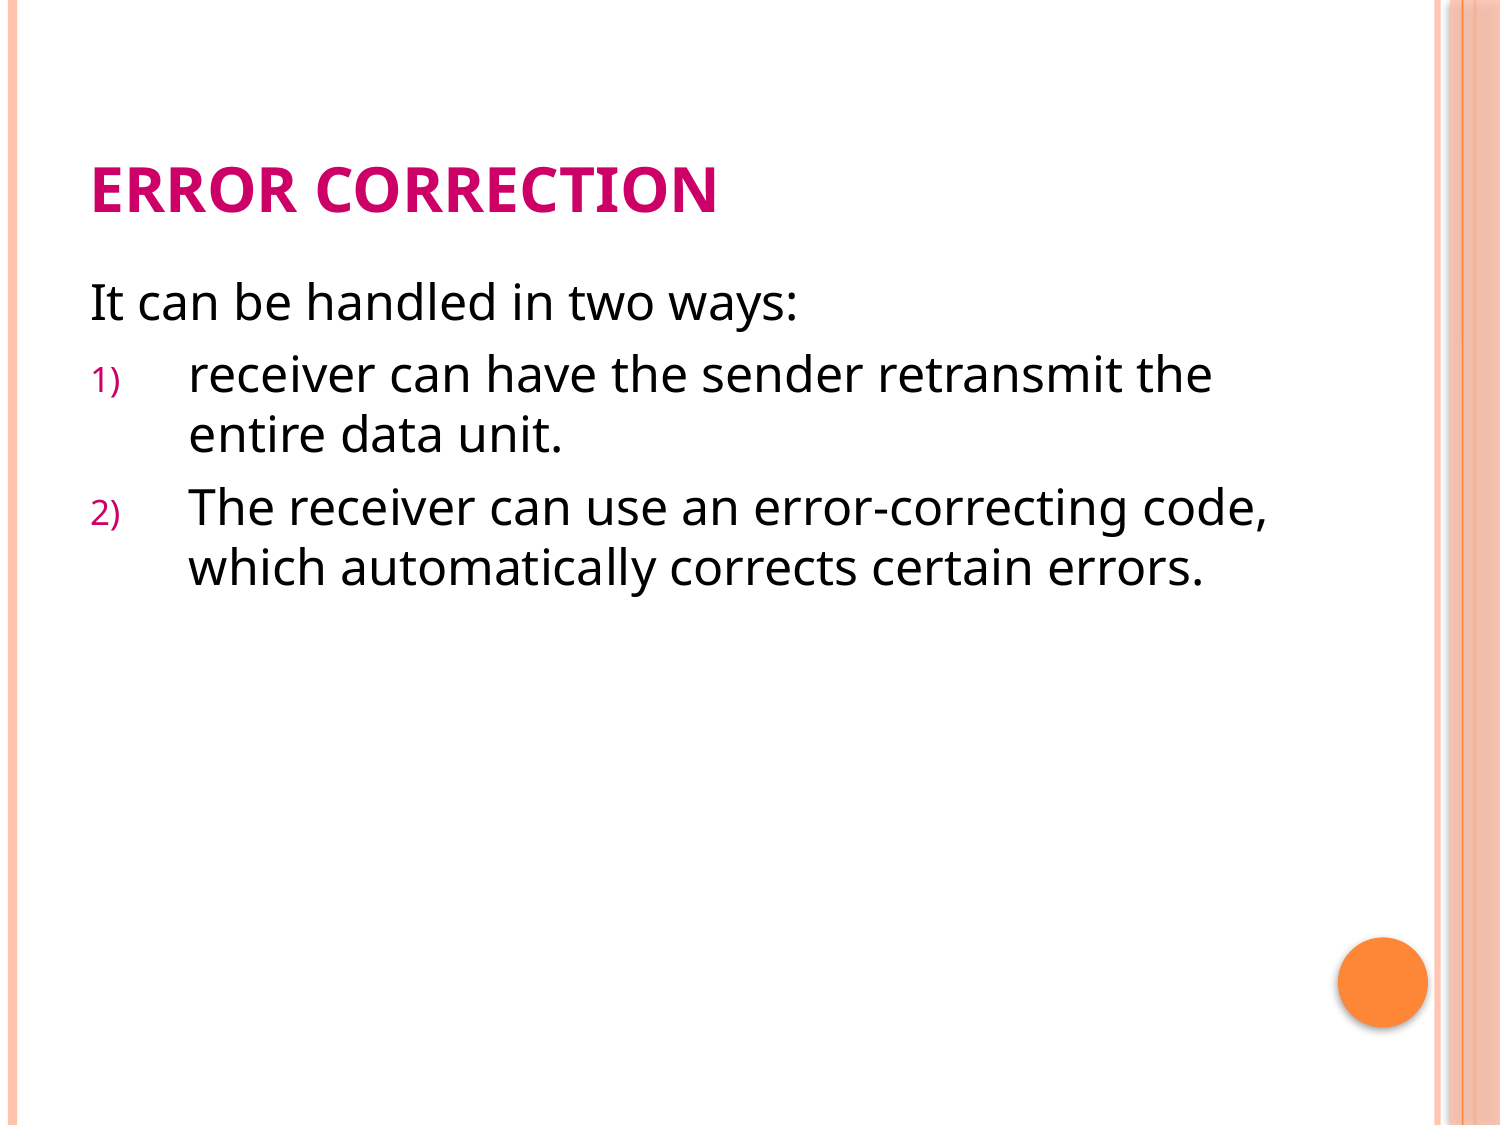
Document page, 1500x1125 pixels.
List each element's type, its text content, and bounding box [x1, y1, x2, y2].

list It can be handled in two ways: receiver can have the sender retransmit the entire data unit. The receiver can use an error-correcting code, which automatically corrects certain errors. [75, 262, 1300, 1062]
title Error Correction [75, 45, 1300, 233]
